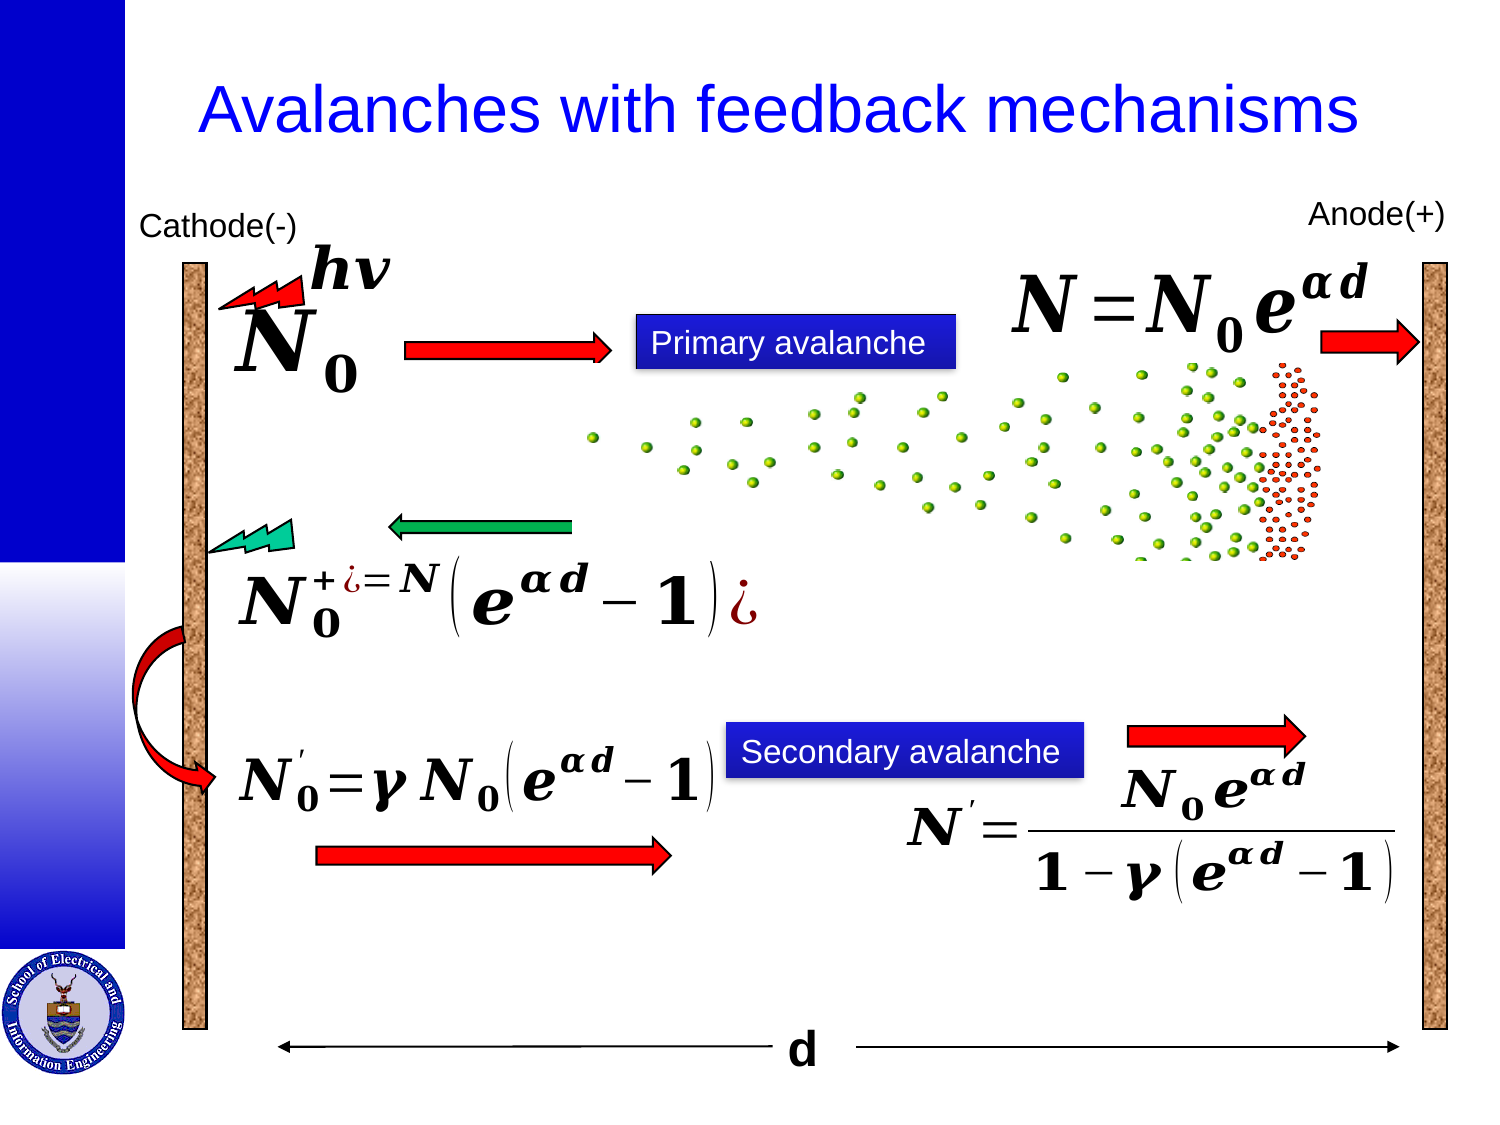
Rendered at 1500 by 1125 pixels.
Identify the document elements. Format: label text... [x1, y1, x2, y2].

text_box Anode(+) [1293, 184, 1483, 240]
picture [572, 362, 1321, 561]
text_box [218, 276, 305, 310]
text_box [182, 782, 207, 1029]
text_box [182, 262, 207, 770]
text_box [132, 626, 216, 794]
text_box d [772, 1008, 858, 1084]
text_box Cathode(-) [124, 196, 317, 252]
text_box [316, 837, 671, 874]
text_box Primary avalanche [635, 314, 956, 361]
picture [0, 949, 125, 1075]
text_box Secondary avalanche [726, 722, 1085, 778]
title Avalanches with feedback mechanisms [135, 30, 1424, 182]
text_box [208, 519, 294, 553]
text_box [1321, 320, 1419, 364]
text_box [389, 515, 567, 539]
text_box [1128, 716, 1306, 757]
text_box [405, 333, 611, 361]
text_box [1423, 262, 1447, 1029]
